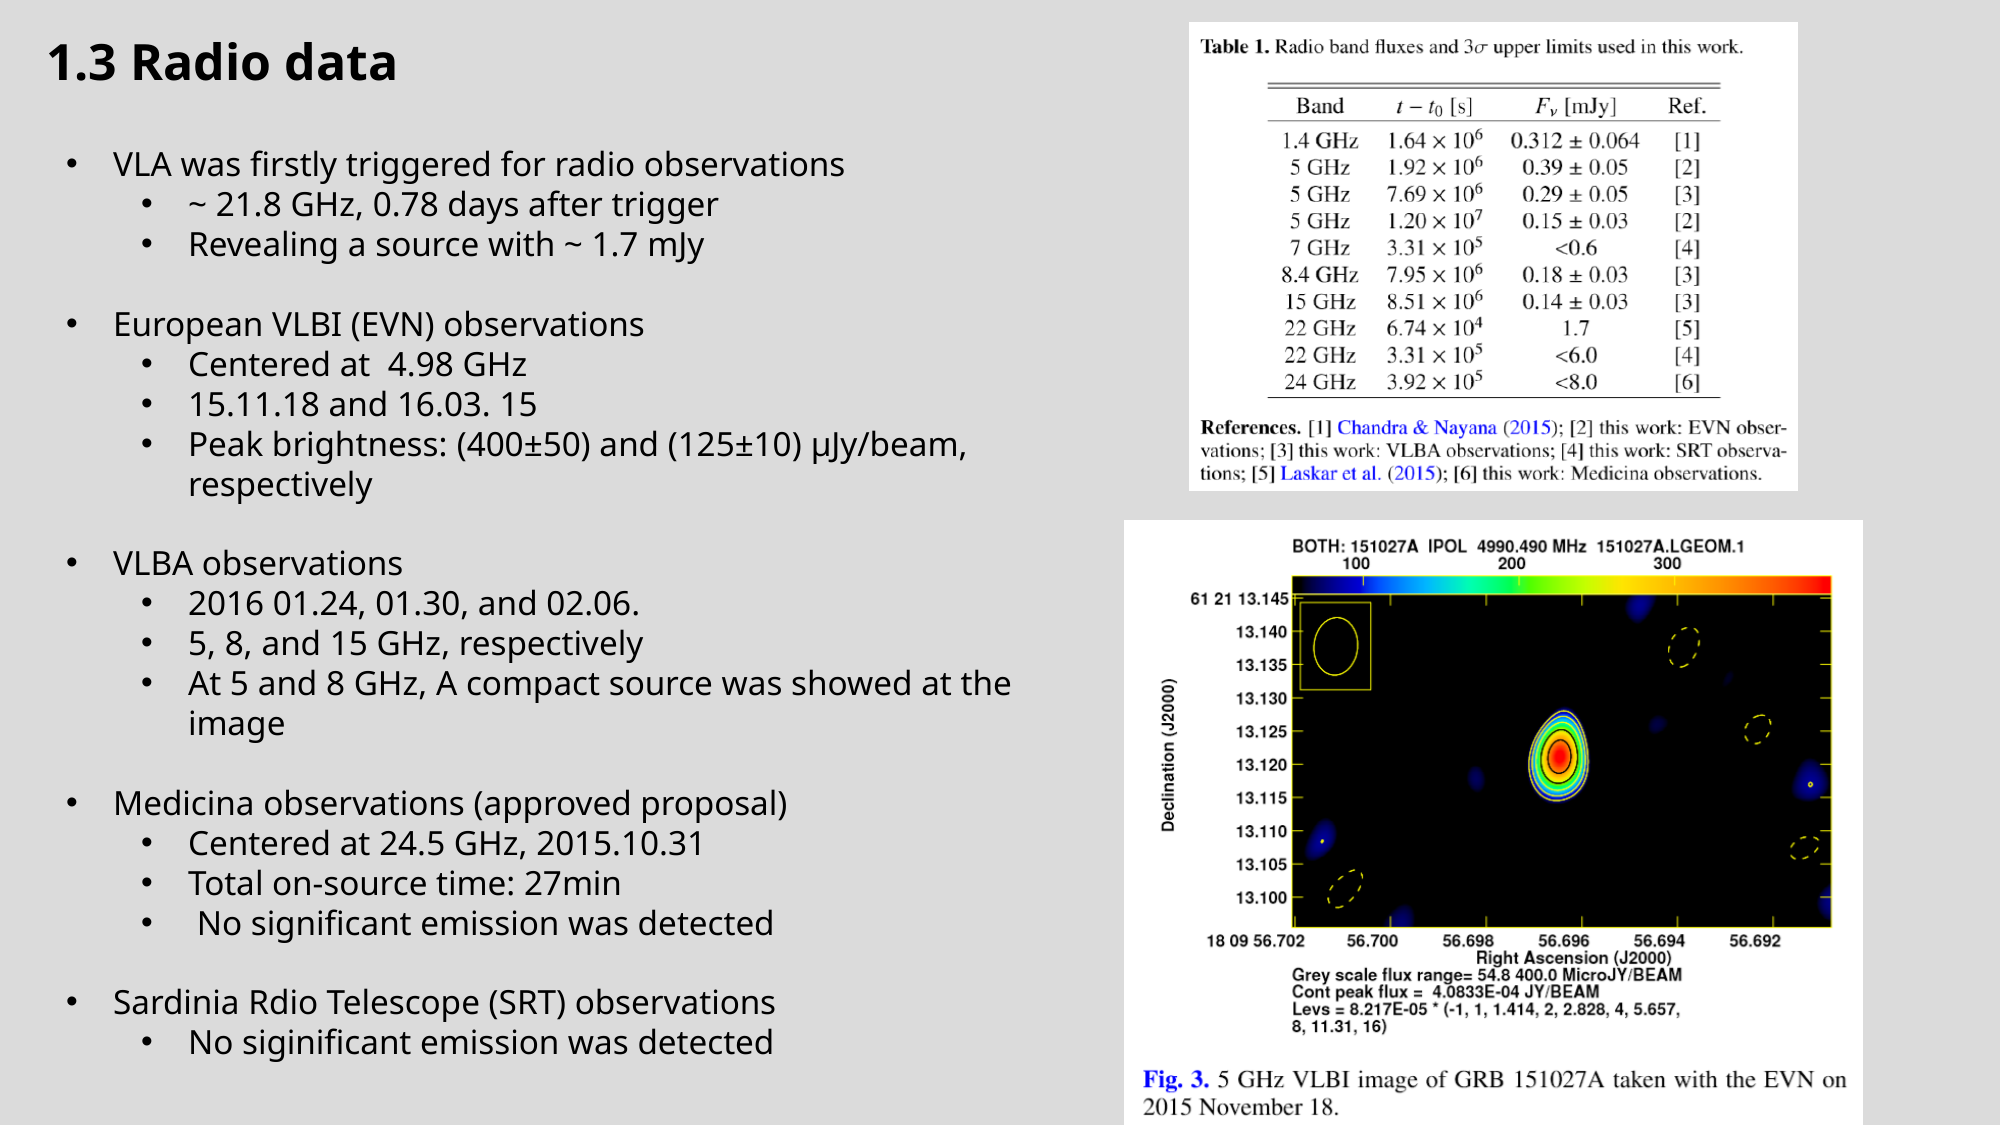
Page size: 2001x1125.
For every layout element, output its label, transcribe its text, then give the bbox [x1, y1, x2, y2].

picture [1124, 520, 1863, 1125]
picture [1189, 22, 1798, 491]
text_box VLA was firstly triggered for radio observations ~ 21.8 GHz, 0.78 days after trigger Revealing a source with ~ 1.7 mJy European VLBI (EVN) observations Centered at 4.98 GHz 15.11.18 and 16.03. 15 Peak brightness: (400±50) and (125±10) μJy/beam, respectively VLBA observations 2016 01.24, 01.30, and 02.06. 5, 8, and 15 GHz, respectively At 5 and 8 GHz, A compact source was showed at the image Medicina observations (approved proposal) Centered at 24.5 GHz, 2015.10.31 Total on-source time: 27min No significant emission was detected Sardinia Rdio Telescope (SRT) observations No siginificant emission was detected [51, 135, 1039, 1109]
text_box 1.3 Radio data [31, 22, 488, 98]
